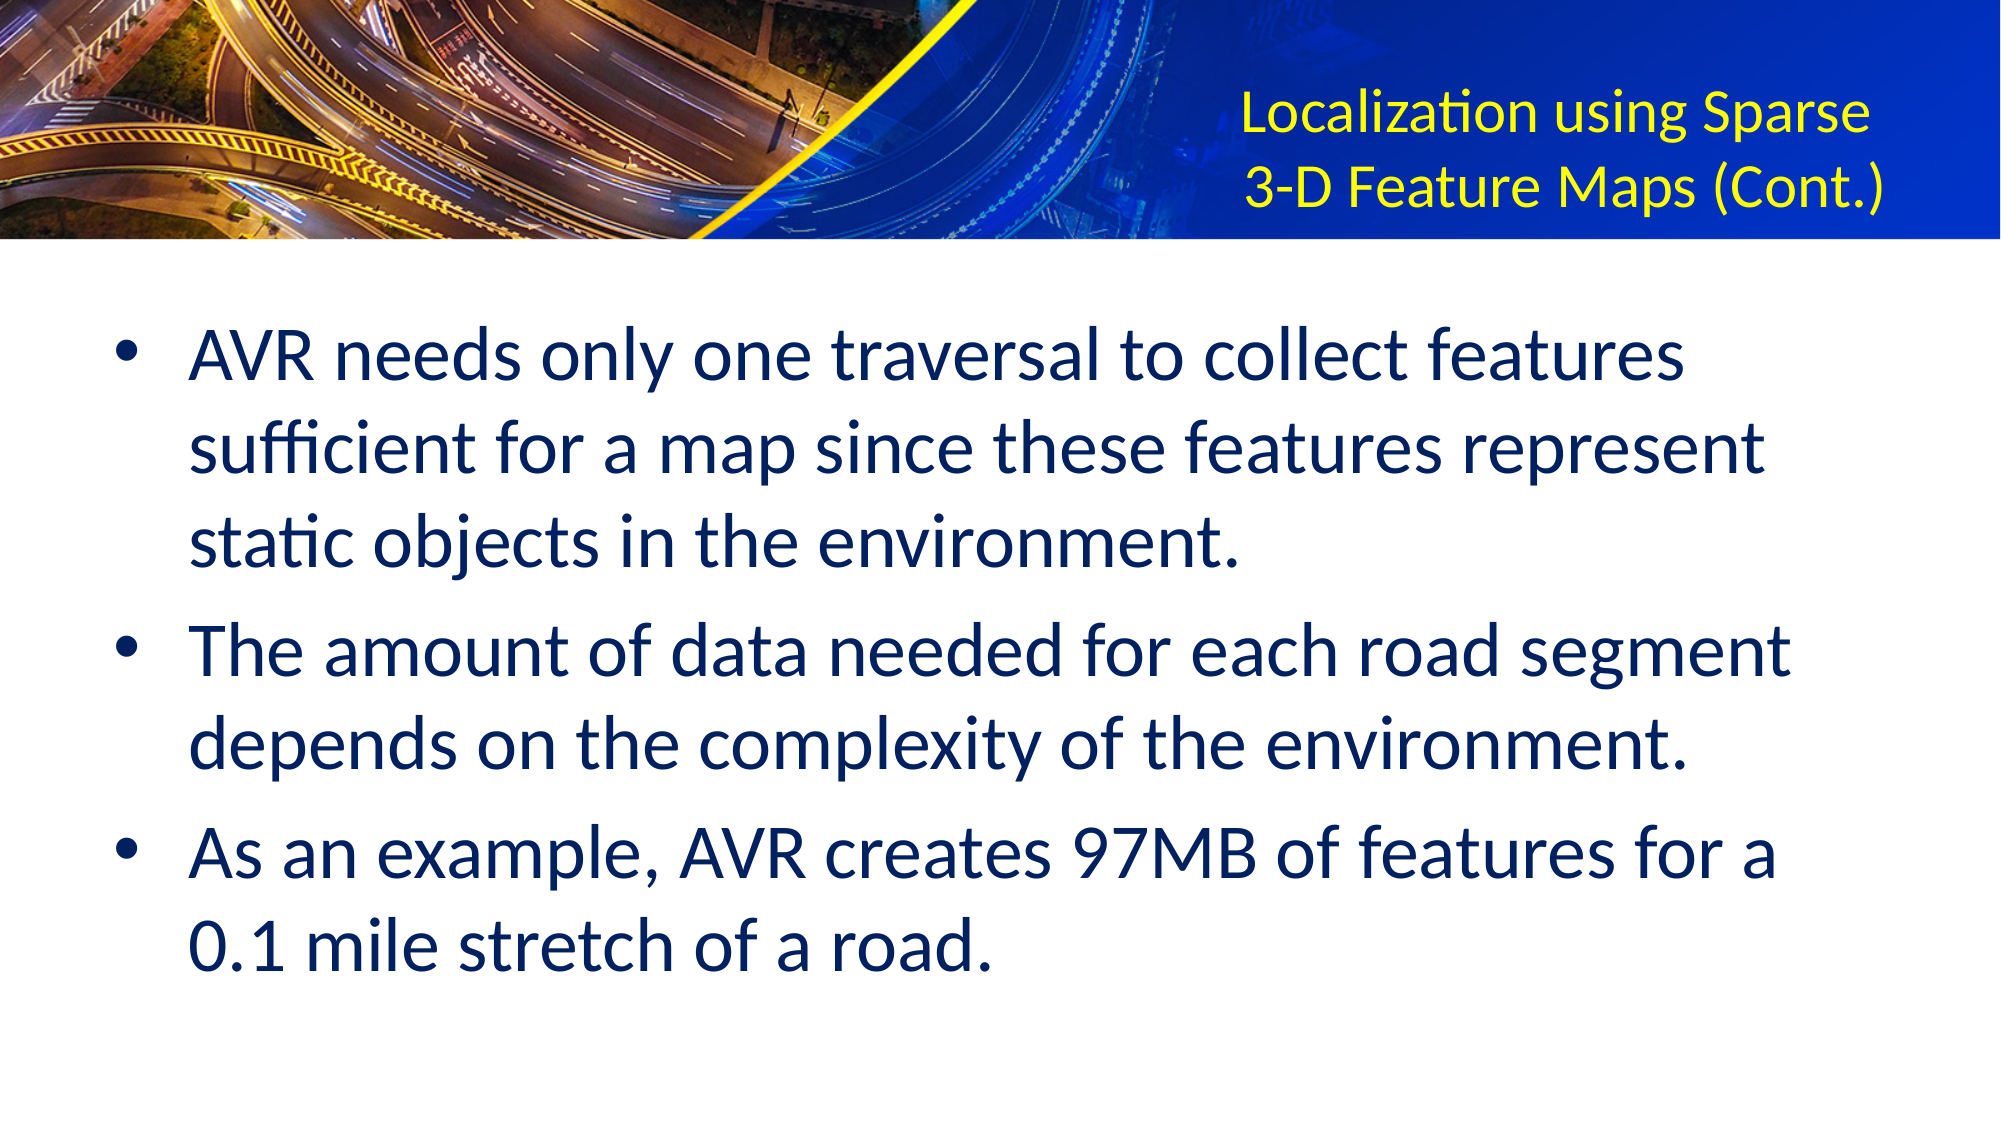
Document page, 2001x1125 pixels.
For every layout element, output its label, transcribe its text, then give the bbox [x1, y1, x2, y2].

picture [0, 0, 2001, 1125]
title Localization using Sparse 3-D Feature Maps (Cont.) [98, 61, 1902, 229]
list AVR needs only one traversal to collect features sufficient for a map since these features represent static objects in the environment. The amount of data needed for each road segment depends on the complexity of the environment. As an example, AVR creates 97MB of features for a 0.1 mile stretch of a road. [98, 295, 1902, 1031]
